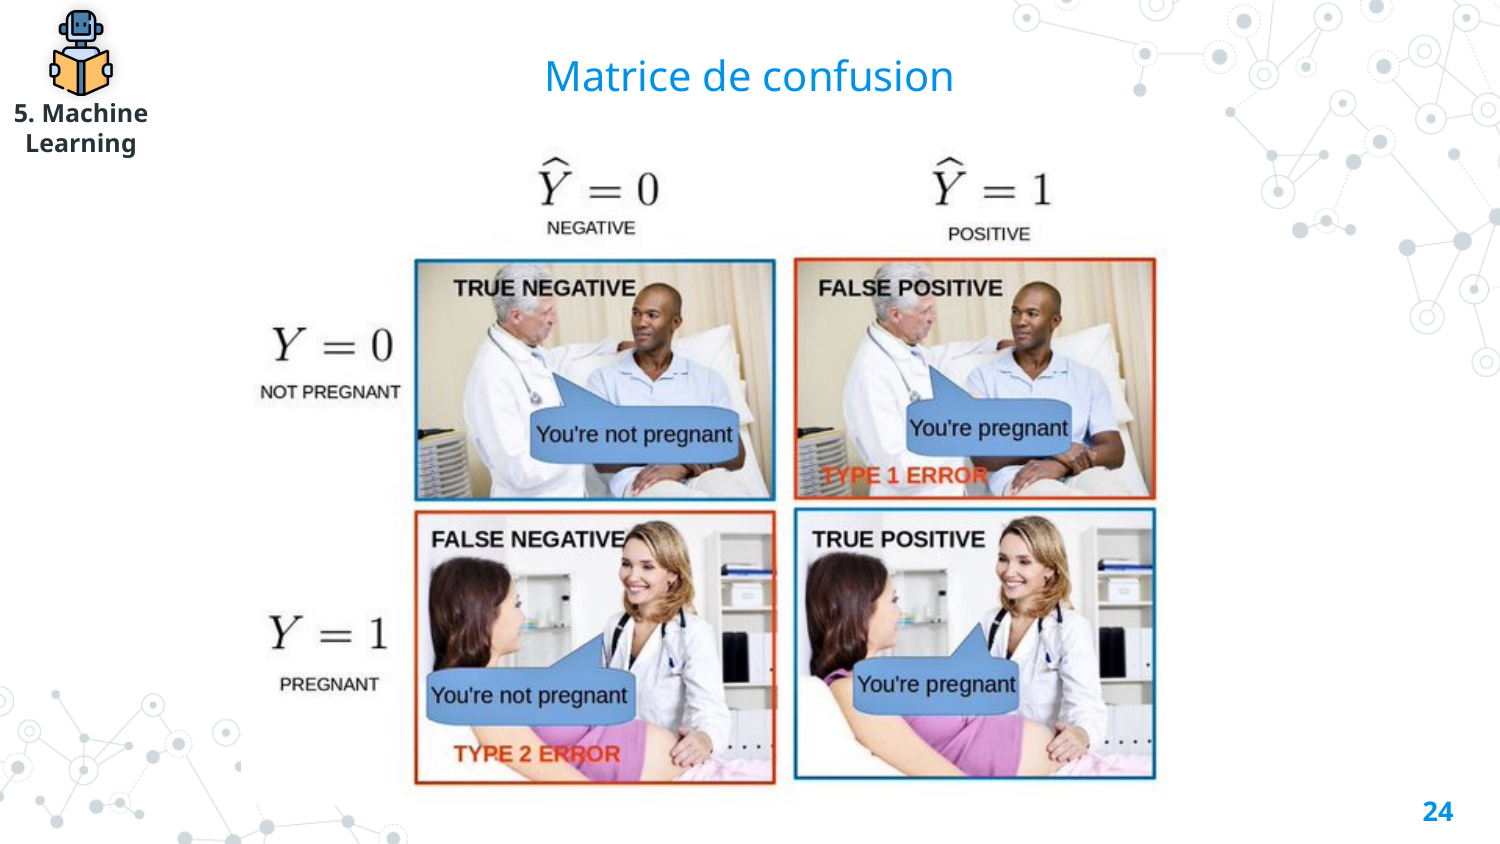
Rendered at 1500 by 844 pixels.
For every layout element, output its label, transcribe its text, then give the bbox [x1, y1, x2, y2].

picture [0, 0, 128, 96]
slide_number 24 [1378, 779, 1469, 844]
picture [0, 0, 1500, 844]
text_box 5. Machine Learning [0, 82, 202, 156]
title Matrice de confusion [128, 0, 1372, 116]
